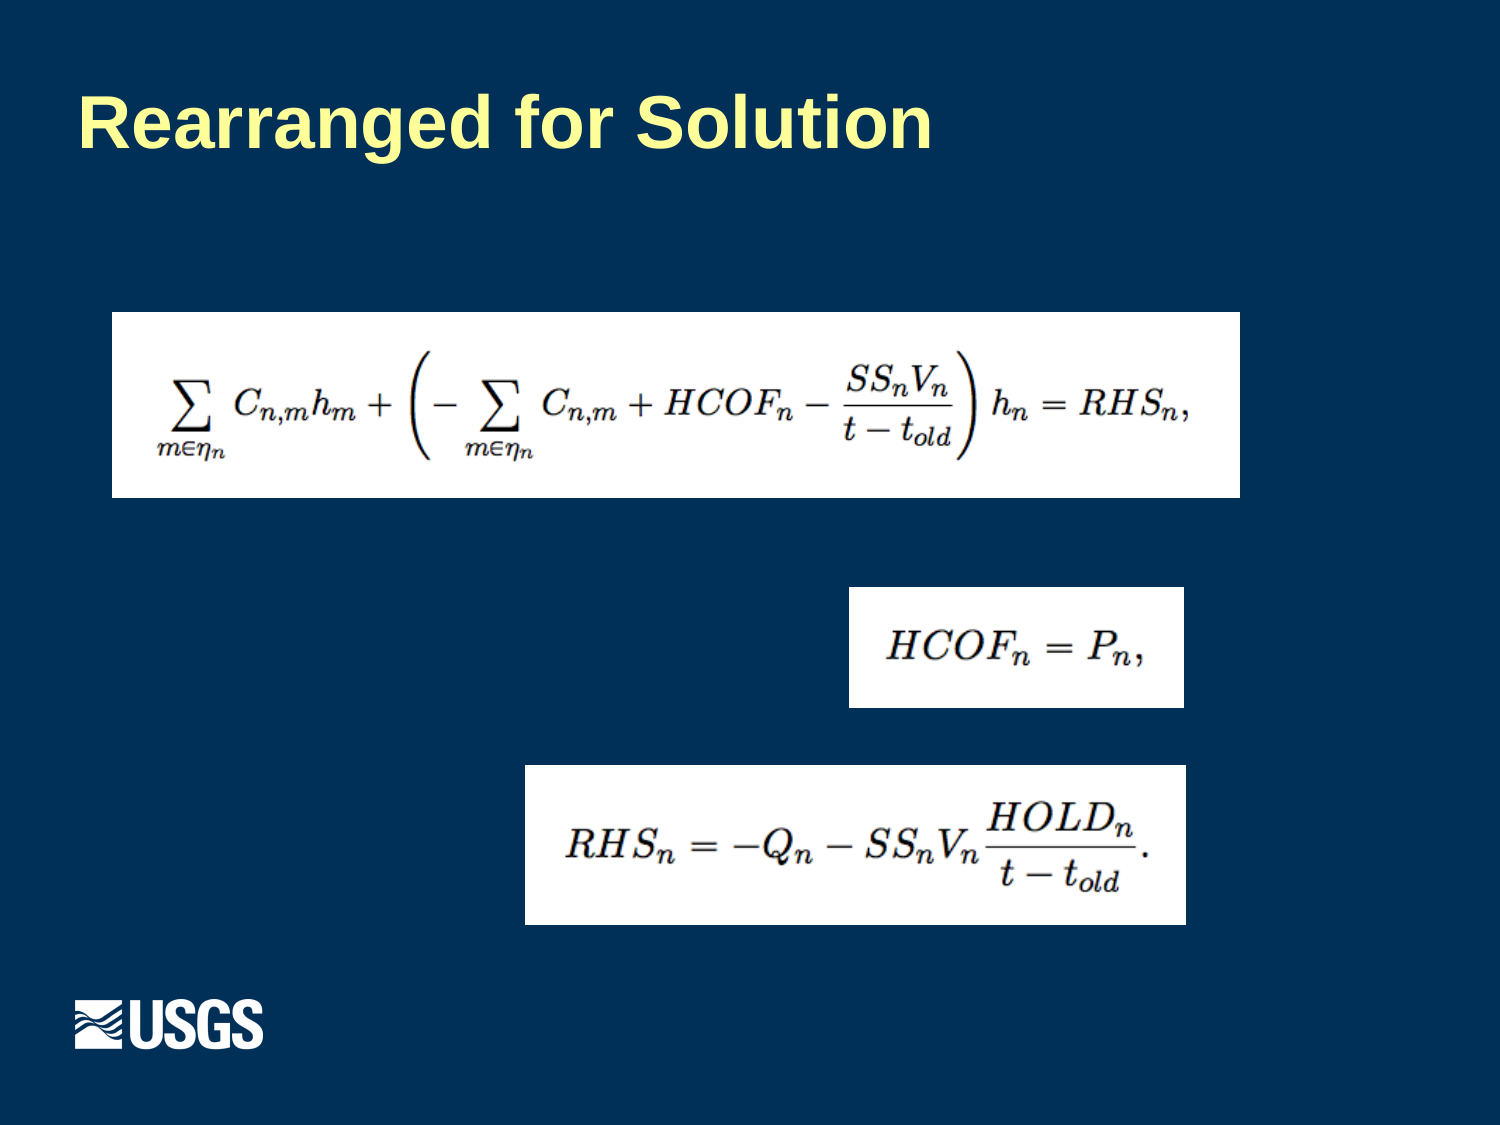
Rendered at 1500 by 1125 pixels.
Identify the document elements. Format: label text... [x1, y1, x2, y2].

picture [524, 765, 1186, 926]
picture [849, 587, 1184, 709]
picture [112, 312, 1240, 499]
title Rearranged for Solution [62, 24, 1425, 213]
